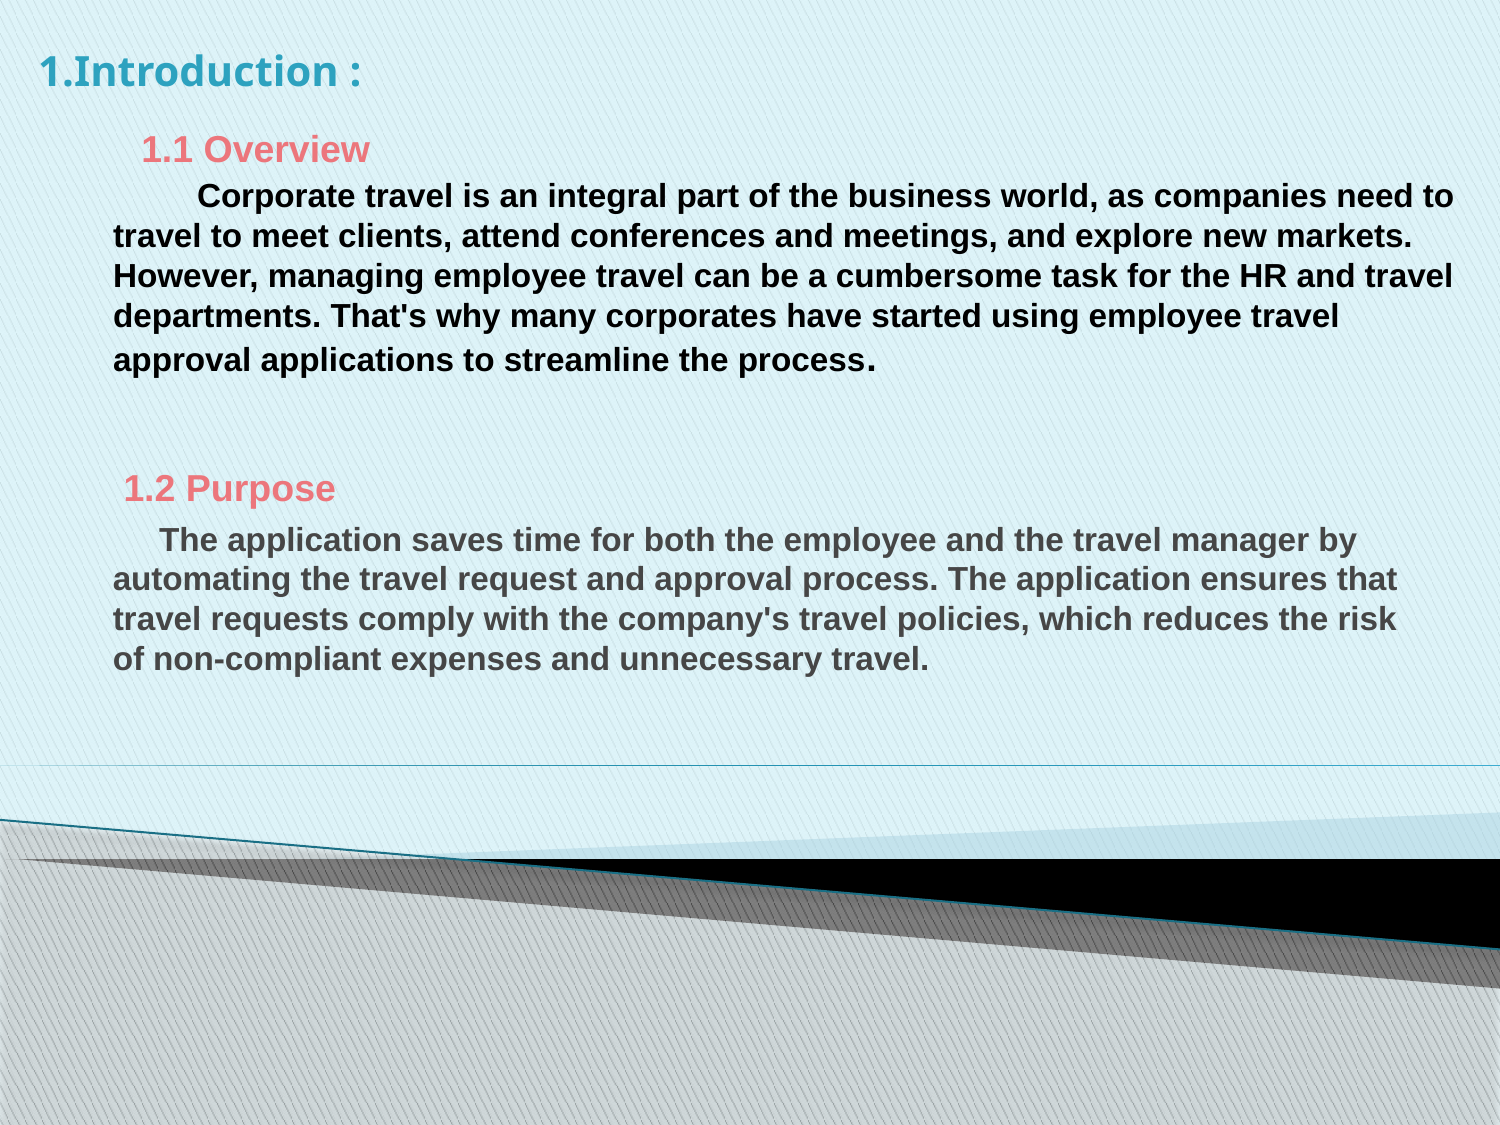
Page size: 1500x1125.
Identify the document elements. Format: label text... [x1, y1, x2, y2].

subtitle 1.2 Purpose The application saves time for both the employee and the travel manager by automating the travel request and approval process. The application ensures that travel requests comply with the company's travel policies, which reduces the risk of non-compliant expenses and unnecessary travel. [105, 457, 1454, 856]
title 1.Introduction : 1.1 Overview Corporate travel is an integral part of the business world, as companies need to travel to meet clients, attend conferences and meetings, and explore new markets. However, managing employee travel can be a cumbersome task for the HR and travel departments. That's why many corporates have started using employee travel approval applications to streamline the process. [23, 304, 1500, 422]
picture [5, 859, 1500, 989]
